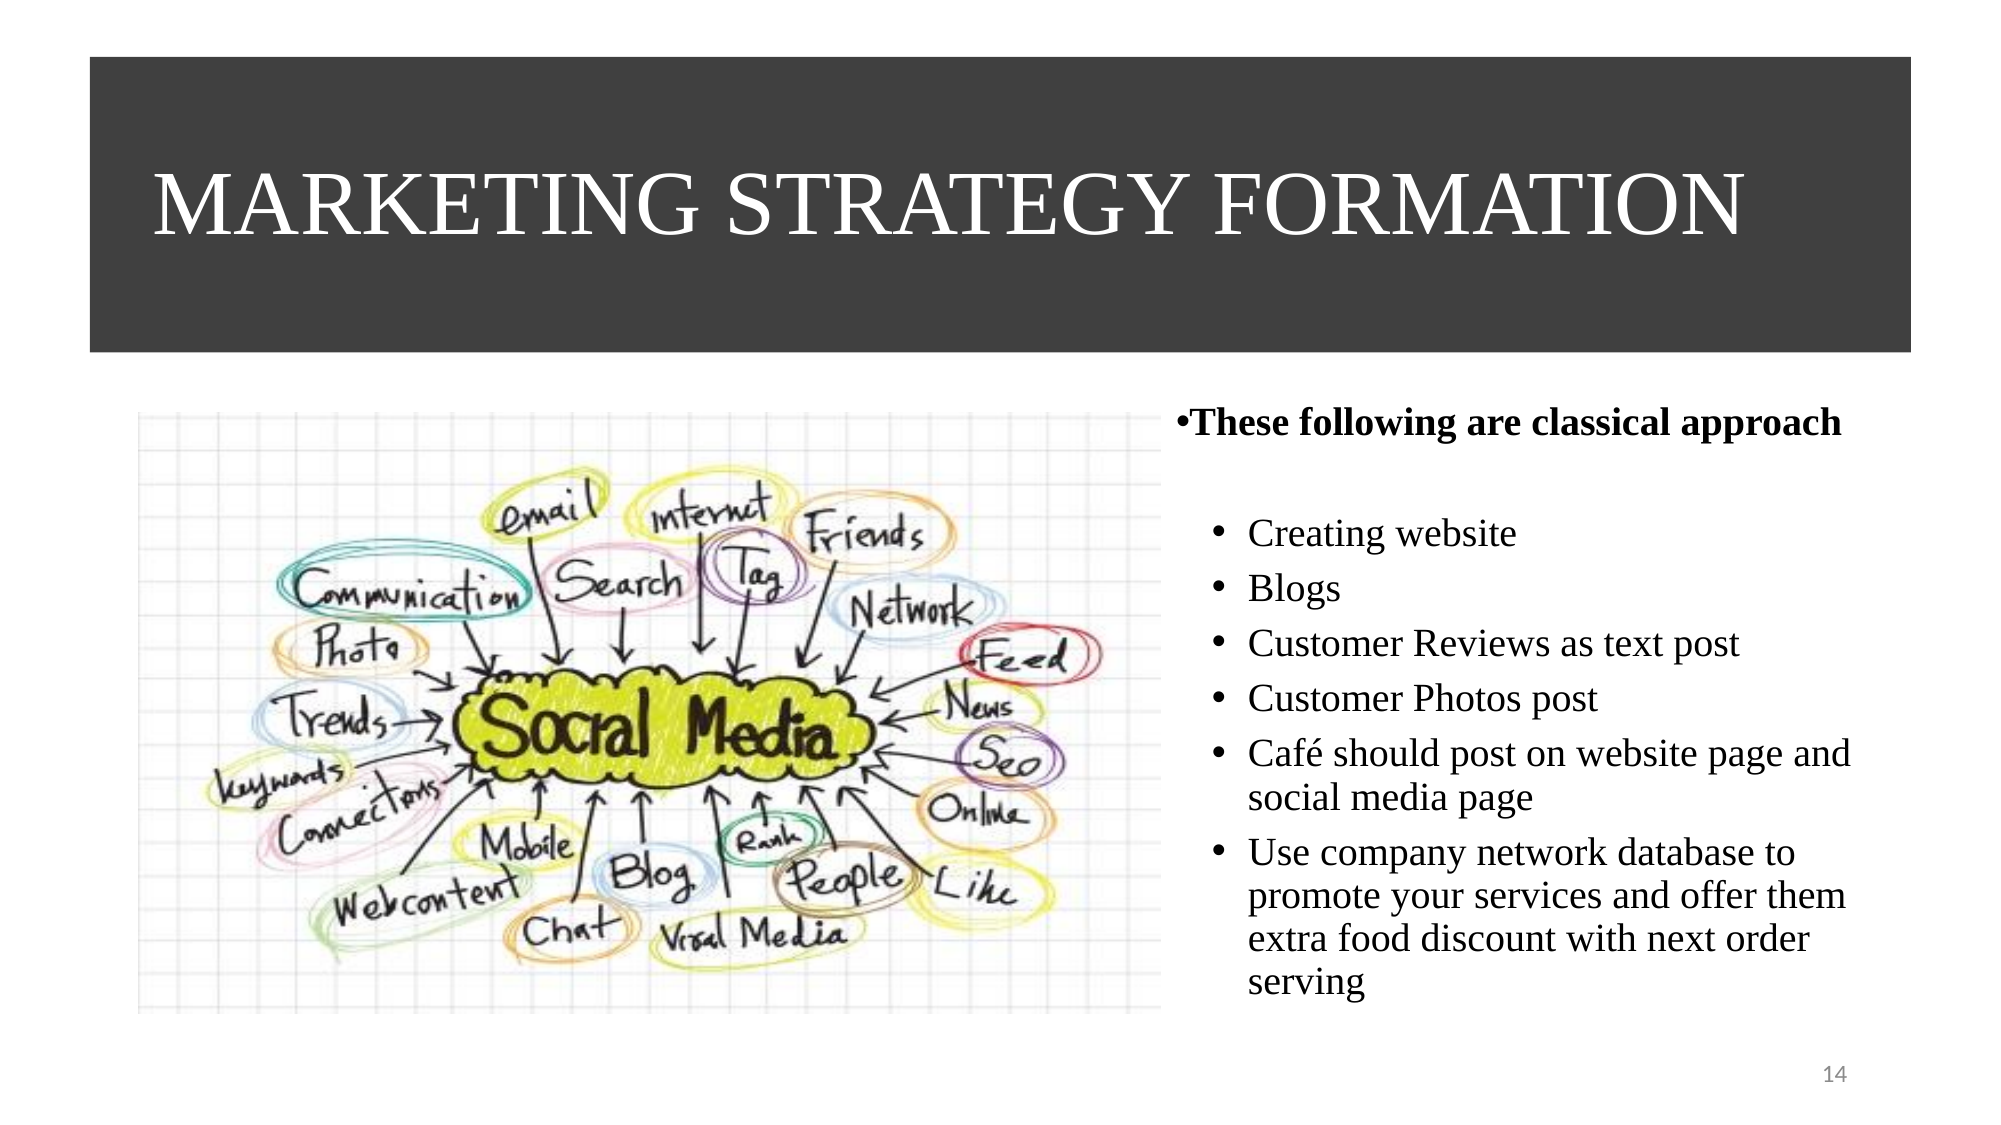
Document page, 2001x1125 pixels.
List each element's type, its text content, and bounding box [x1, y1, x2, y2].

text_box [89, 56, 1912, 353]
title MARKETING STRATEGY FORMATION [137, 96, 1863, 314]
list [137, 412, 1161, 1014]
slide_number 14 [1412, 1042, 1863, 1103]
text_box These following are classical approach Creating website Blogs Customer Reviews as text post Customer Photos post Café should post on website page and social media page Use company network database to promote your services and offer them extra food discount with next order serving [1160, 391, 1935, 1014]
